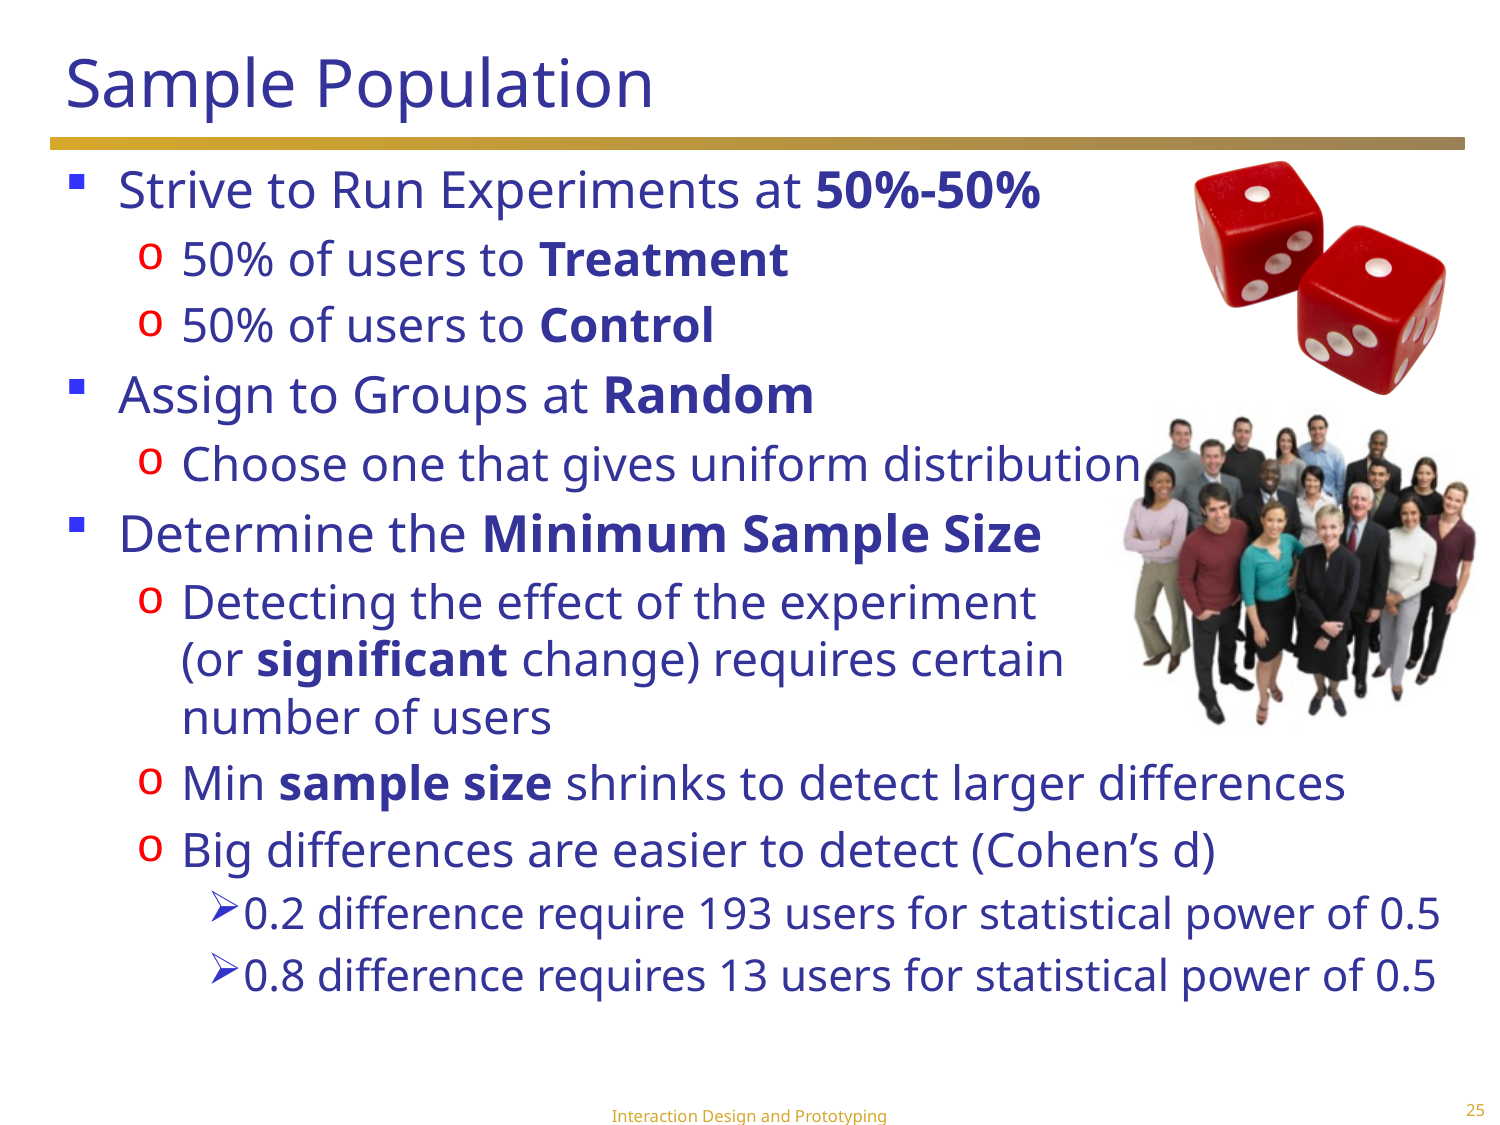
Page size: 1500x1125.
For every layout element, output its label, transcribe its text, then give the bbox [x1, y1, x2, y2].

slide_number 25 [1162, 1081, 1500, 1125]
list Strive to Run Experiments at 50%-50% 50% of users to Treatment 50% of users to Control Assign to Groups at Random Choose one that gives uniform distribution Determine the Minimum Sample Size Detecting the effect of the experiment (or significant change) requires certain number of users Min sample size shrinks to detect larger differences Big differences are easier to detect (Cohen’s d) 0.2 difference require 193 users for statistical power of 0.5 0.8 difference requires 13 users for statistical power of 0.5 [50, 149, 1463, 1063]
footer Interaction Design and Prototyping [496, 1085, 1004, 1125]
picture [1189, 157, 1451, 399]
title Sample Population [50, 24, 1463, 138]
picture [1108, 406, 1500, 740]
